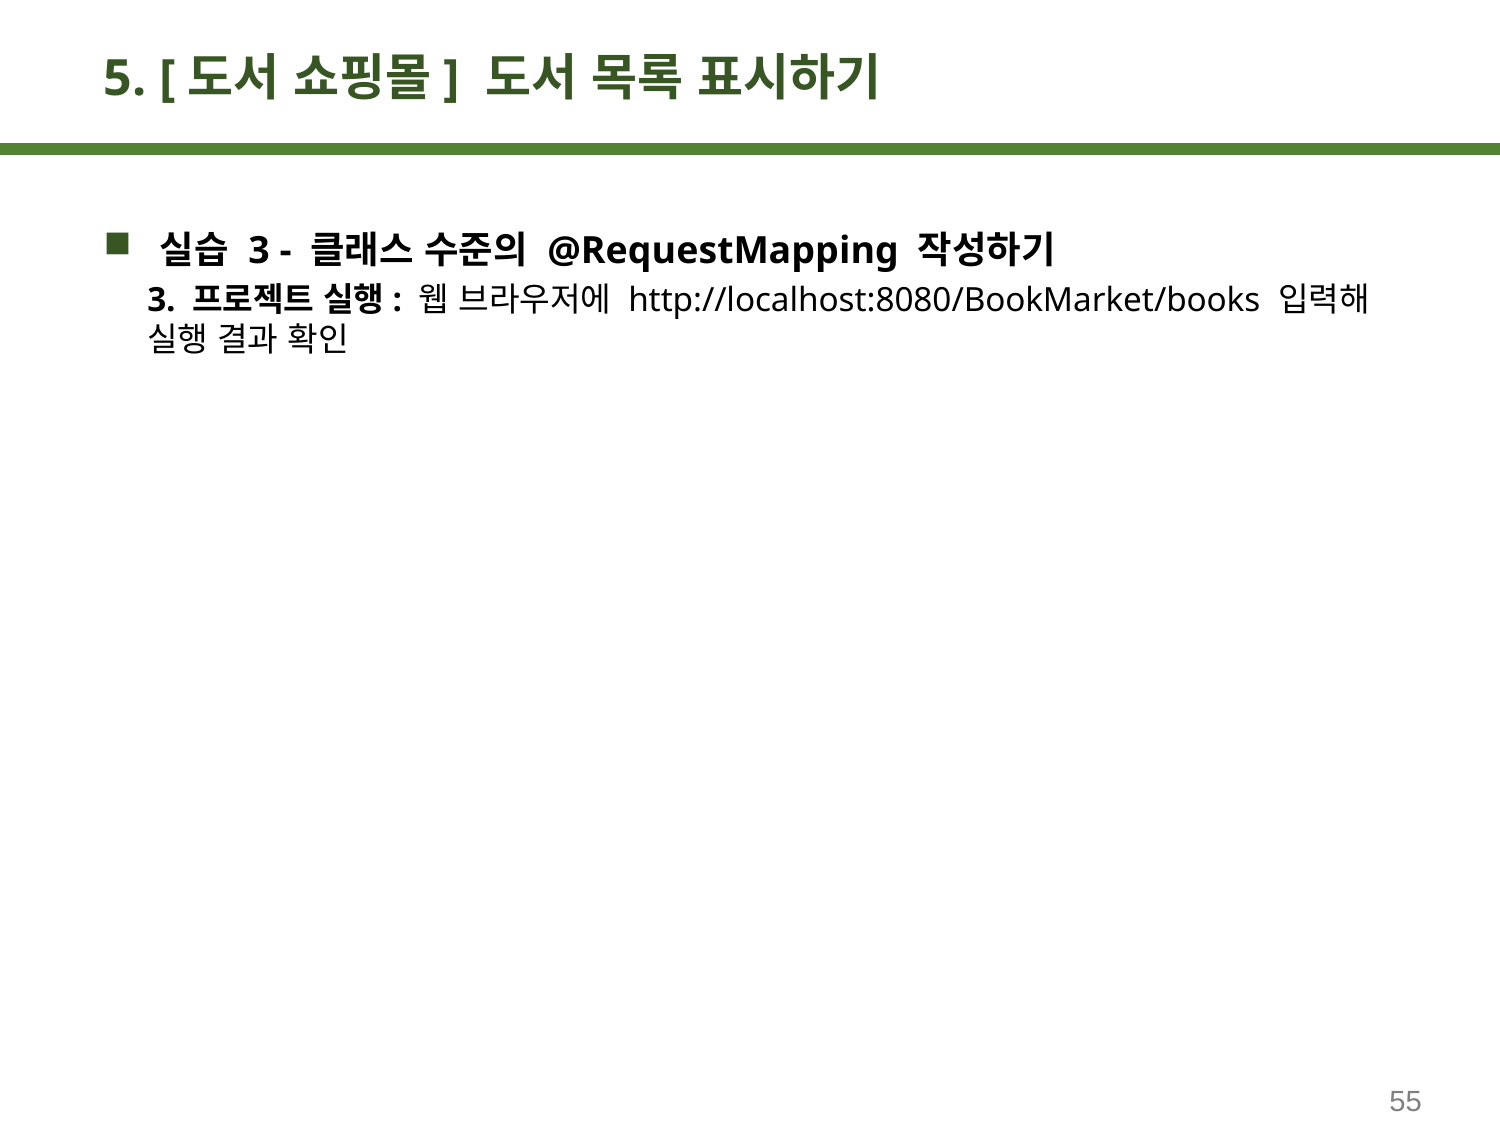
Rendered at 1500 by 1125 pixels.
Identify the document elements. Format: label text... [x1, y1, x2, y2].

title 5. [도서 쇼핑몰] 도서 목록 표시하기 [88, 30, 1211, 121]
list 실습 3 - 클래스 수준의 @RequestMapping 작성하기 3. 프로젝트 실행: 웹 브라우저에 http://localhost:8080/BookMarket/books 입력해 실행 결과 확인 [88, 196, 1436, 1083]
